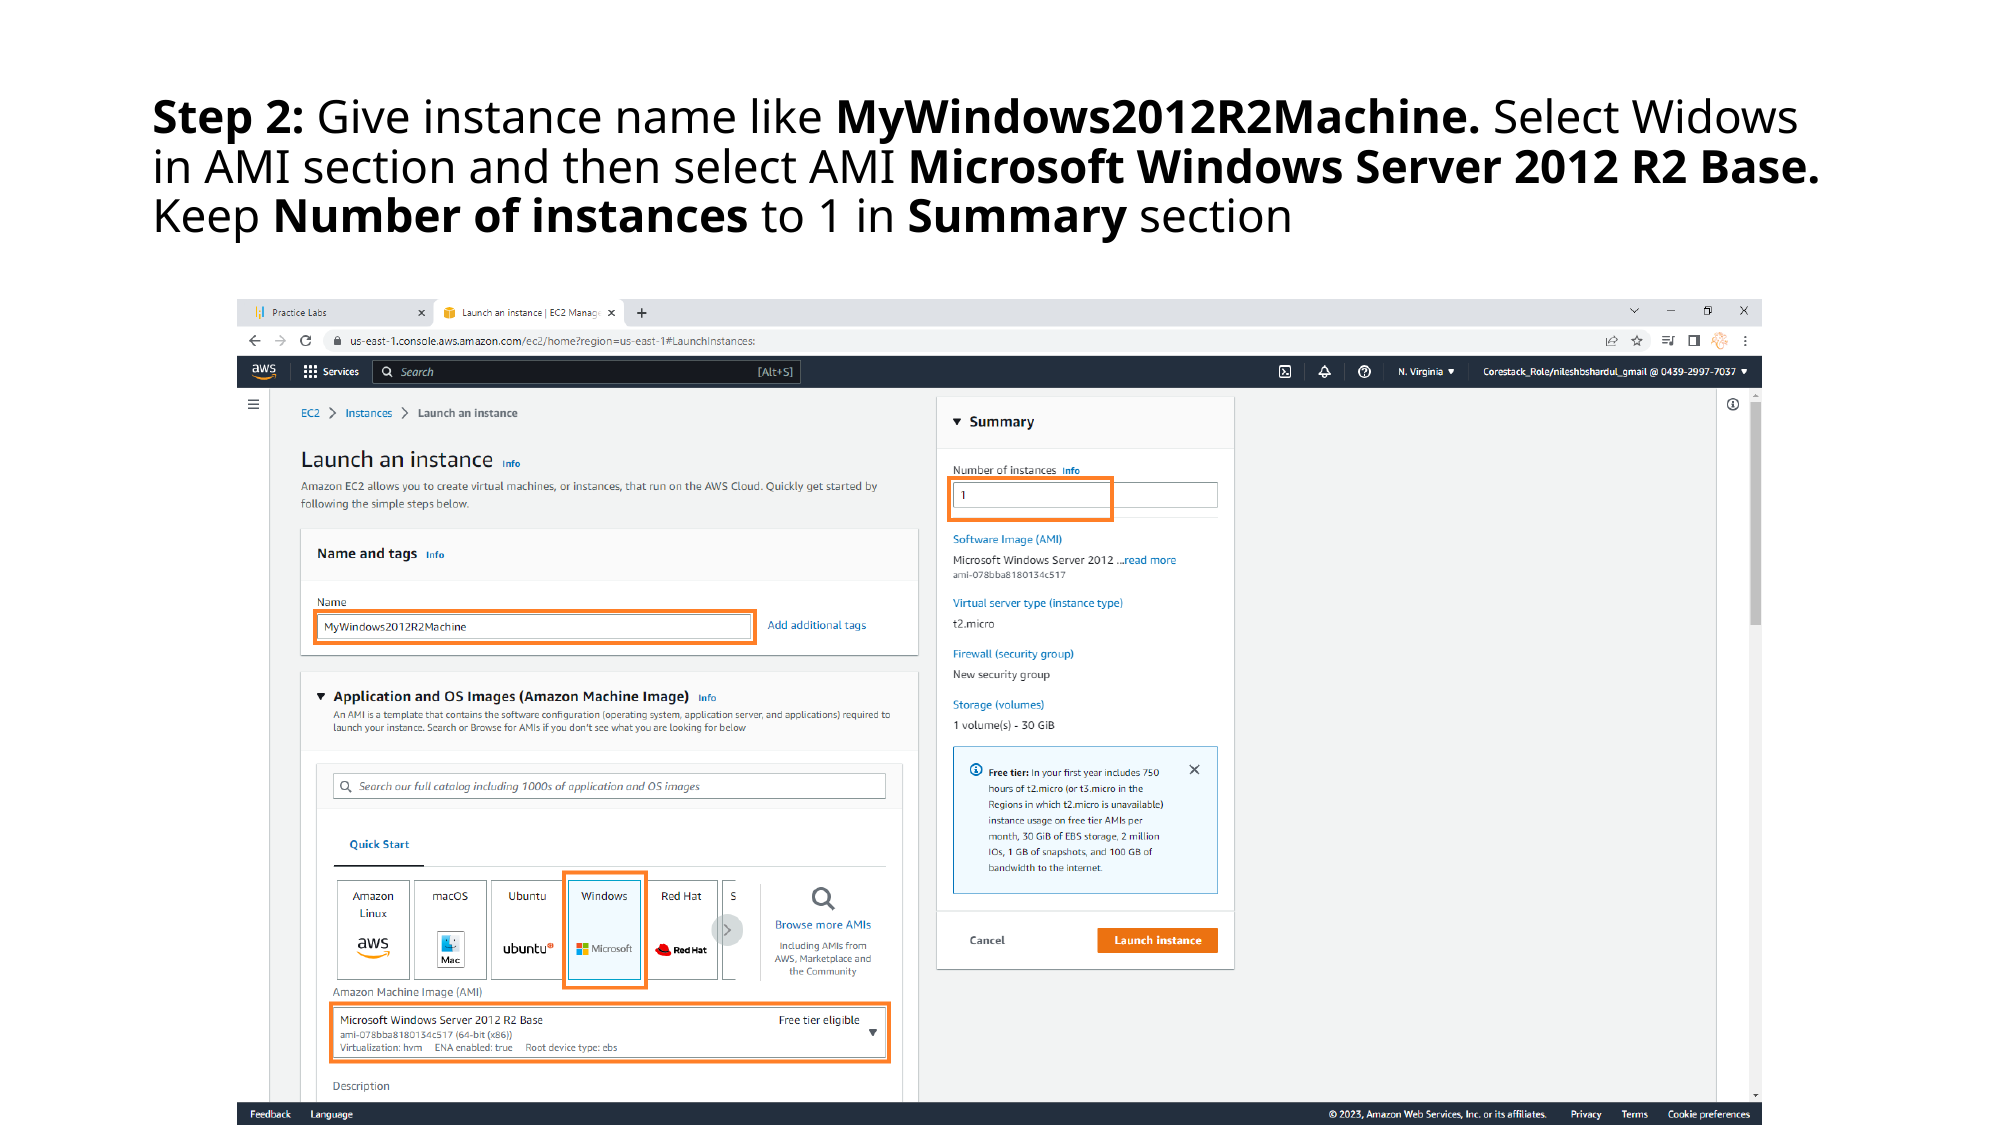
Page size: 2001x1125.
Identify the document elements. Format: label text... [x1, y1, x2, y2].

title Step 2: Give instance name like MyWindows2012R2Machine. Select Widows in AMI section and then select AMI Microsoft Windows Server 2012 R2 Base. Keep Number of instances to 1 in Summary section [137, 59, 1863, 278]
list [237, 299, 1763, 1125]
